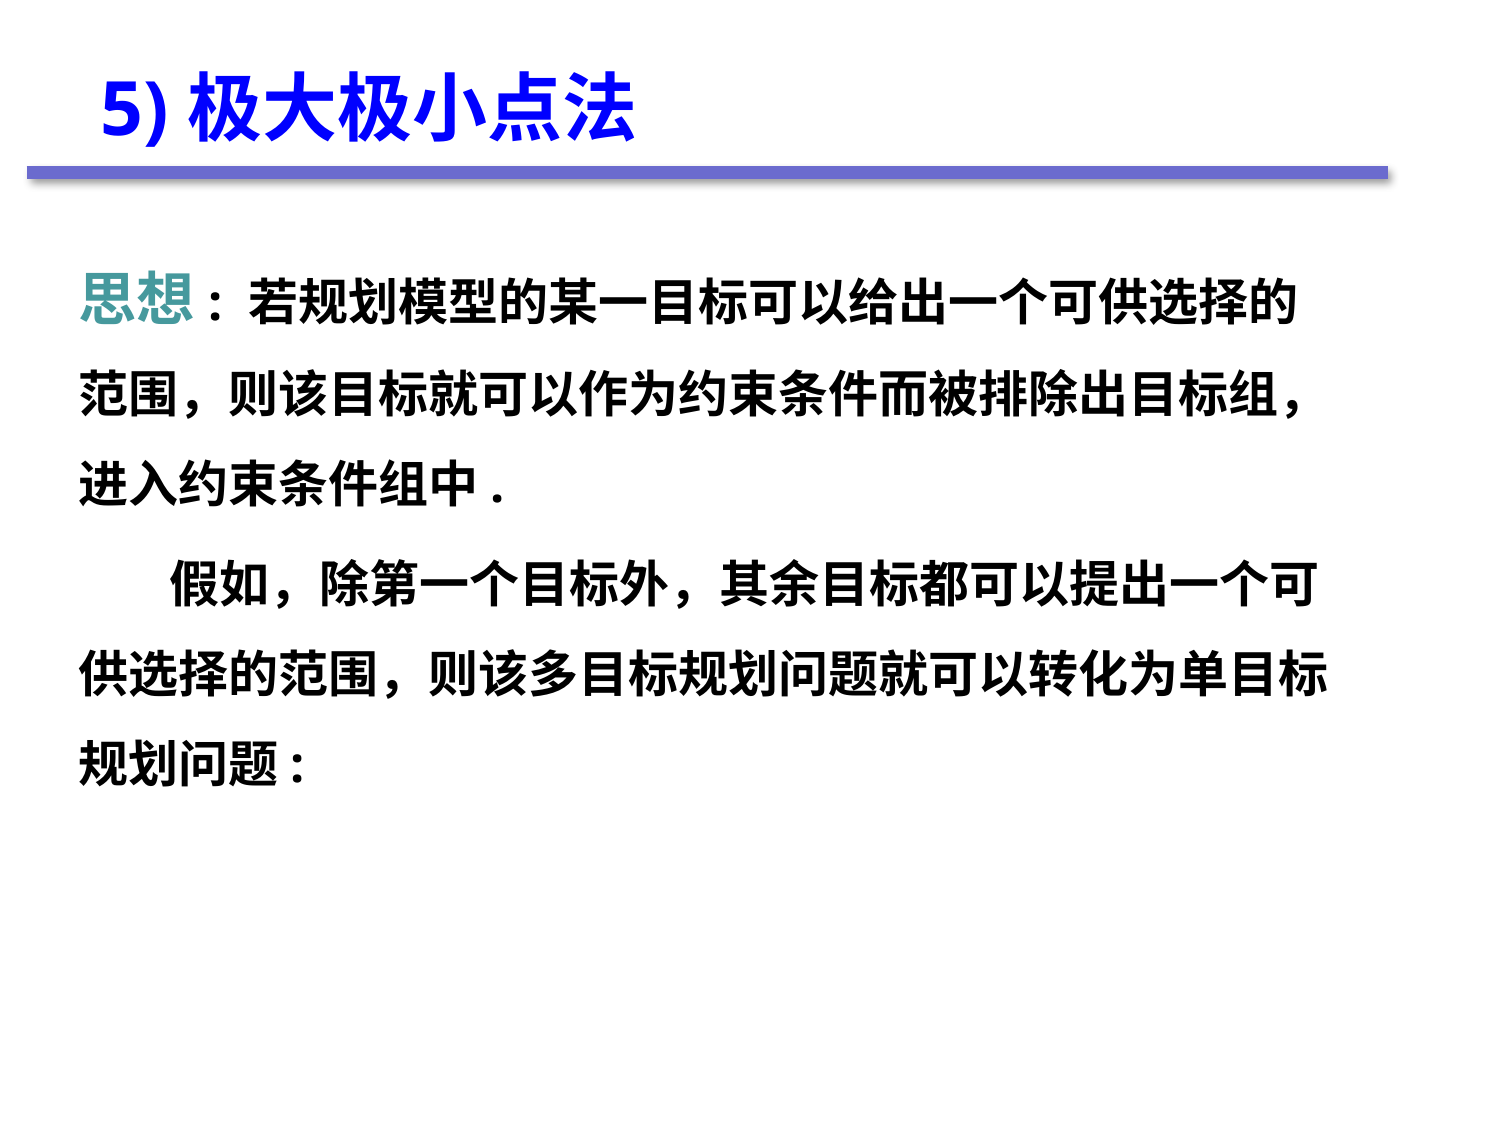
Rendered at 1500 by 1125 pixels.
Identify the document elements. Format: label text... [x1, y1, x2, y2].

text_box 5)极大极小点法 [85, 53, 652, 158]
